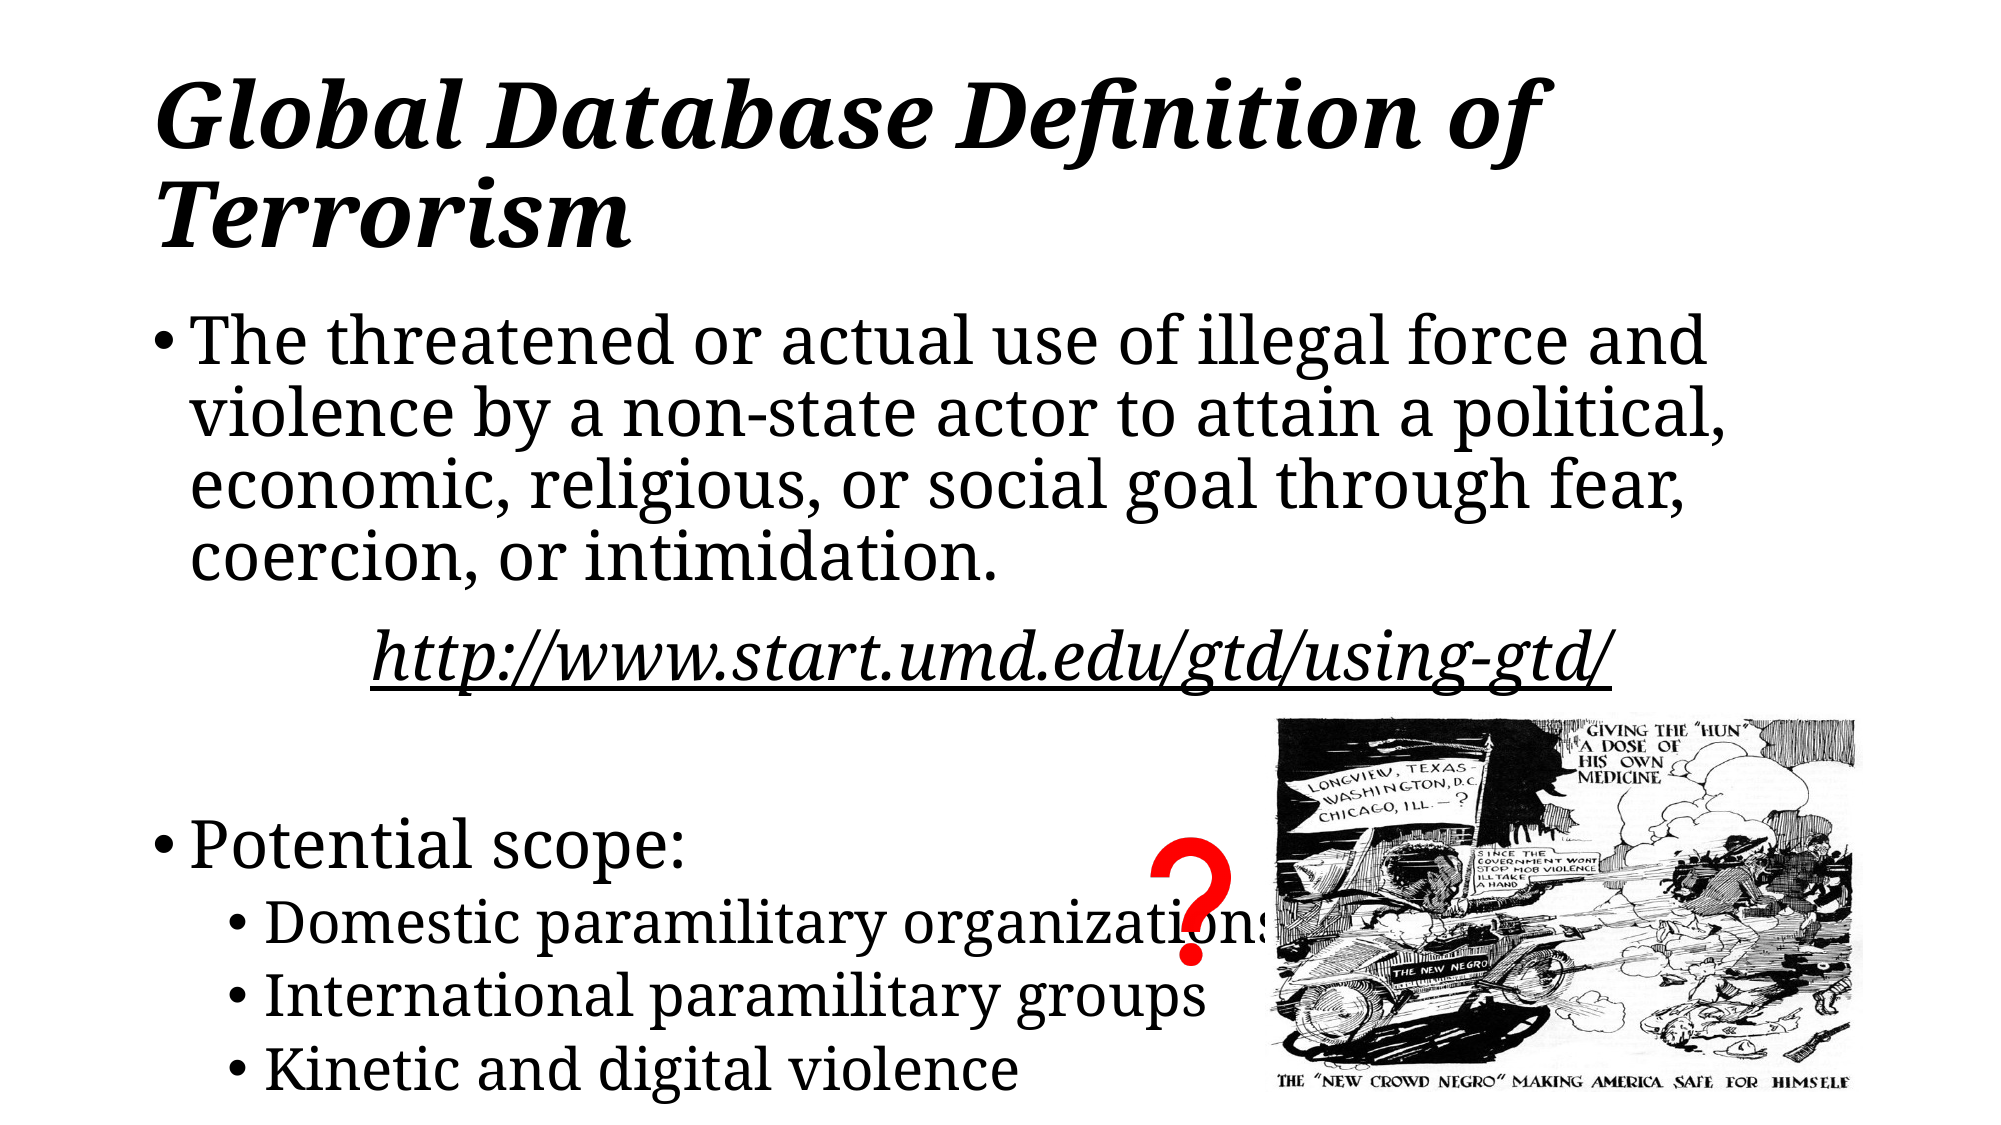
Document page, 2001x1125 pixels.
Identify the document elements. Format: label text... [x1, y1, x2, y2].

list The threatened or actual use of illegal force and violence by a non-state actor to attain a political, economic, religious, or social goal through fear, coercion, or intimidation. http://www.start.umd.edu/gtd/using-gtd/ Potential scope: Domestic paramilitary organizations International paramilitary groups Kinetic and digital violence [137, 299, 1863, 1125]
title Global Database Definition of Terrorism [137, 59, 1863, 278]
picture [1115, 712, 1863, 1092]
